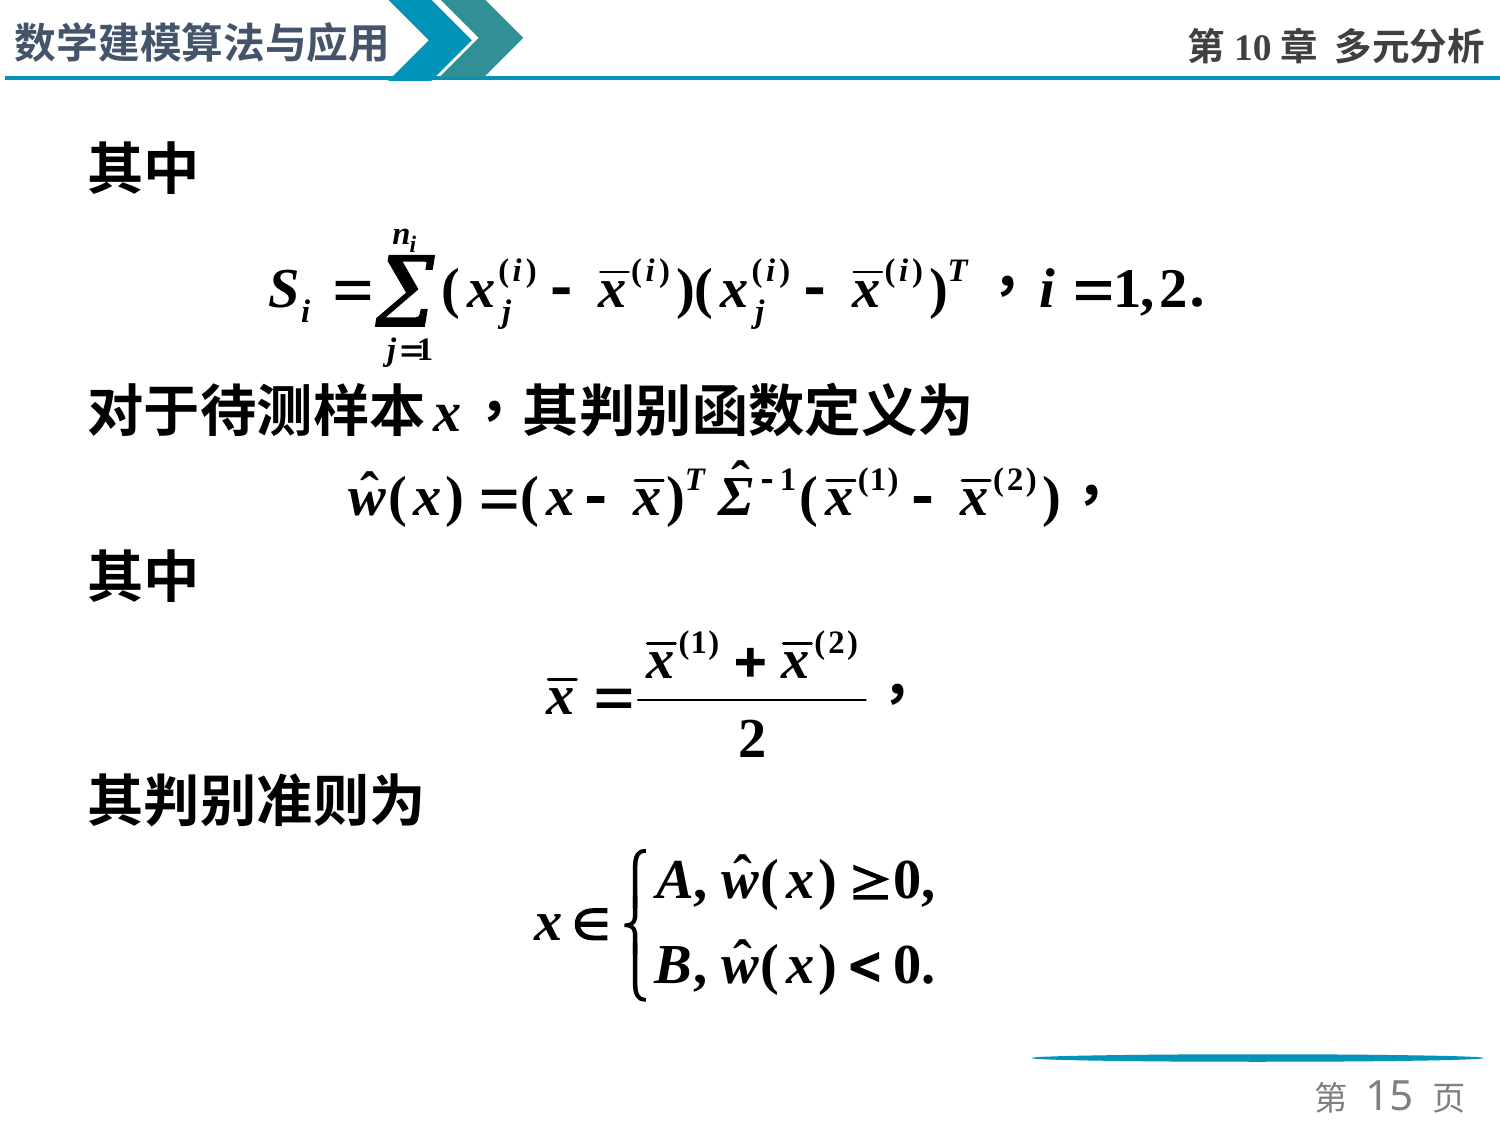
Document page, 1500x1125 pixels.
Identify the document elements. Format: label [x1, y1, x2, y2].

text_box [87, 132, 1377, 1037]
